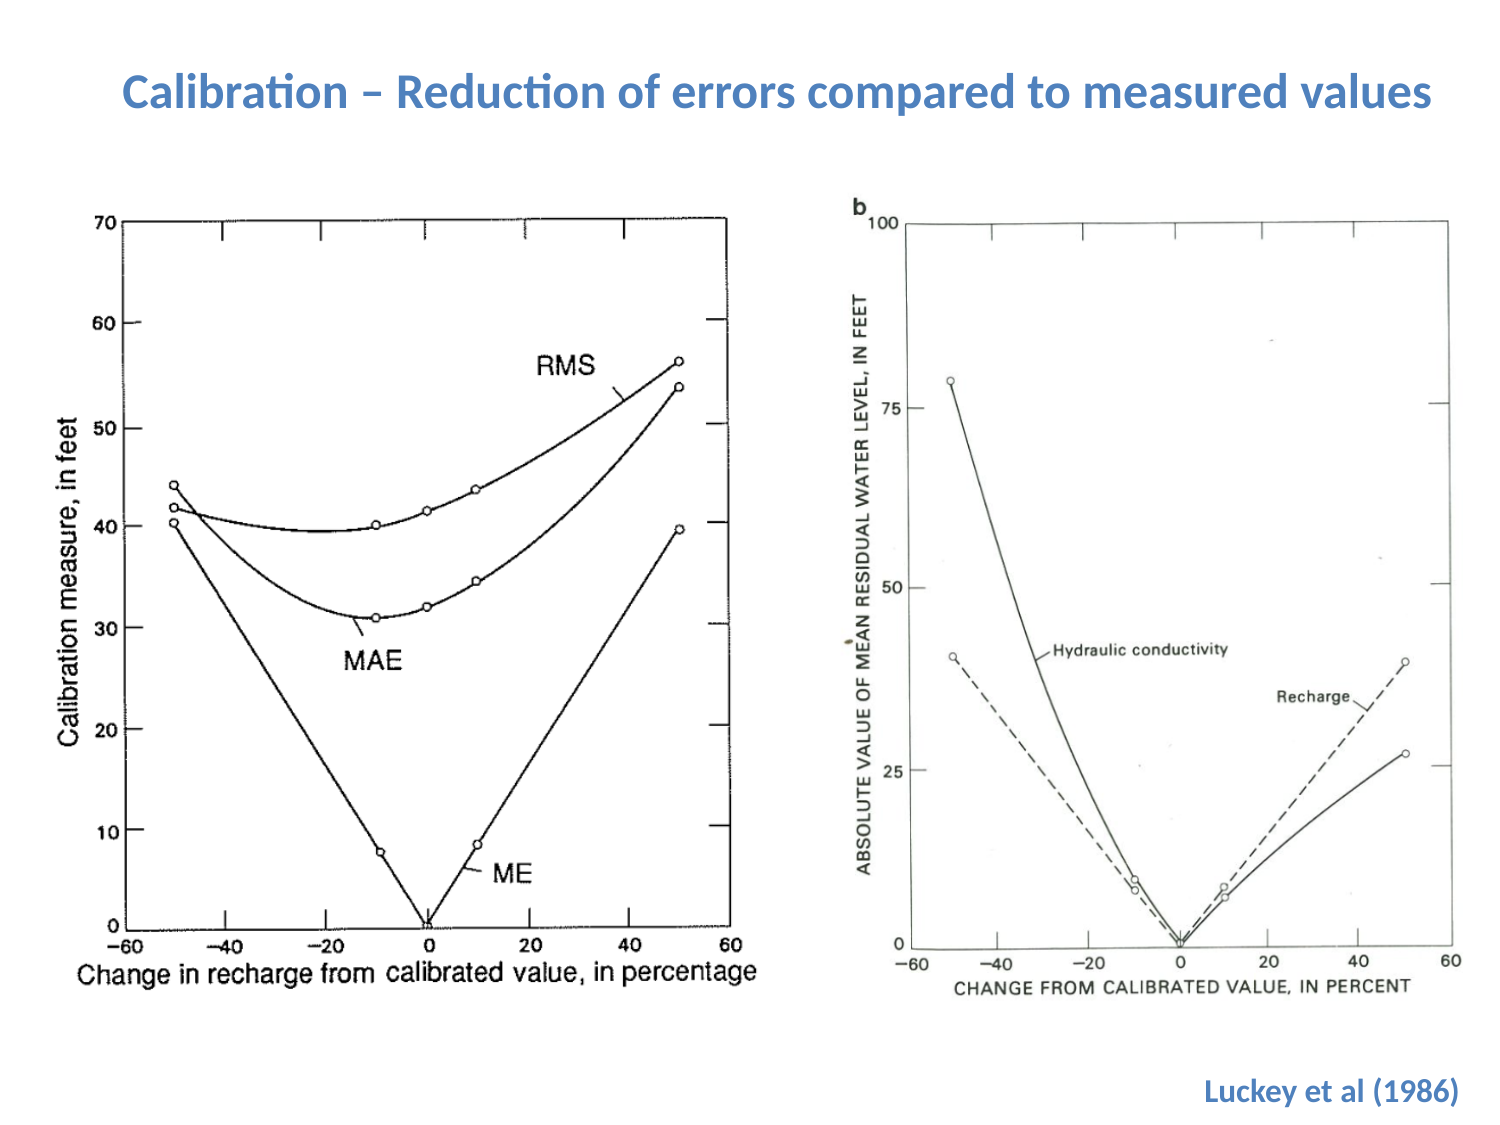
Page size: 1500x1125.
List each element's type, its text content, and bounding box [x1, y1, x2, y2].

picture [820, 176, 1496, 1015]
text_box Luckey et al (1986) [1189, 1061, 1476, 1117]
text_box Calibration – Reduction of errors compared to measured values [107, 50, 1449, 126]
picture [37, 191, 786, 1001]
